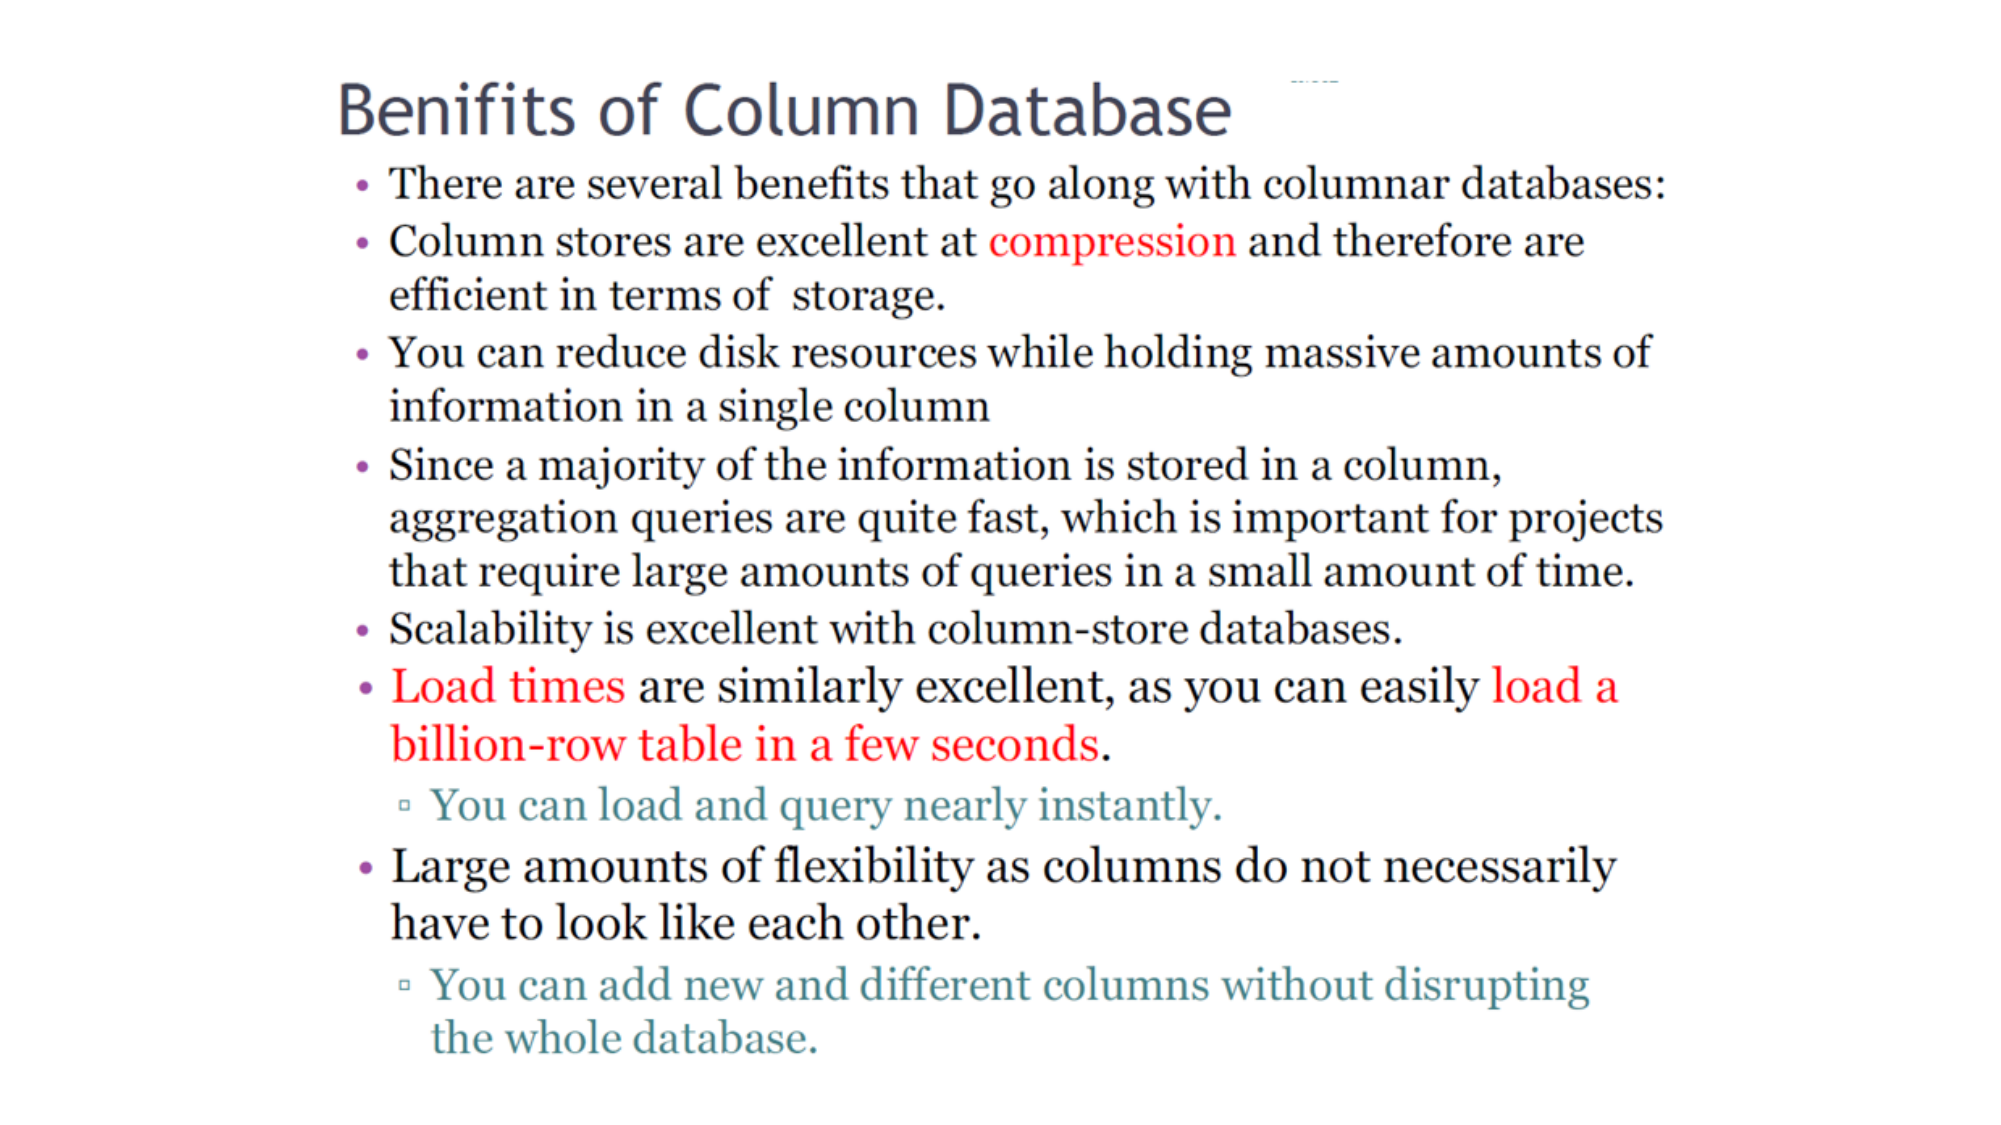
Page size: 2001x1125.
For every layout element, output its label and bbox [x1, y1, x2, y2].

picture [292, 49, 1770, 1076]
